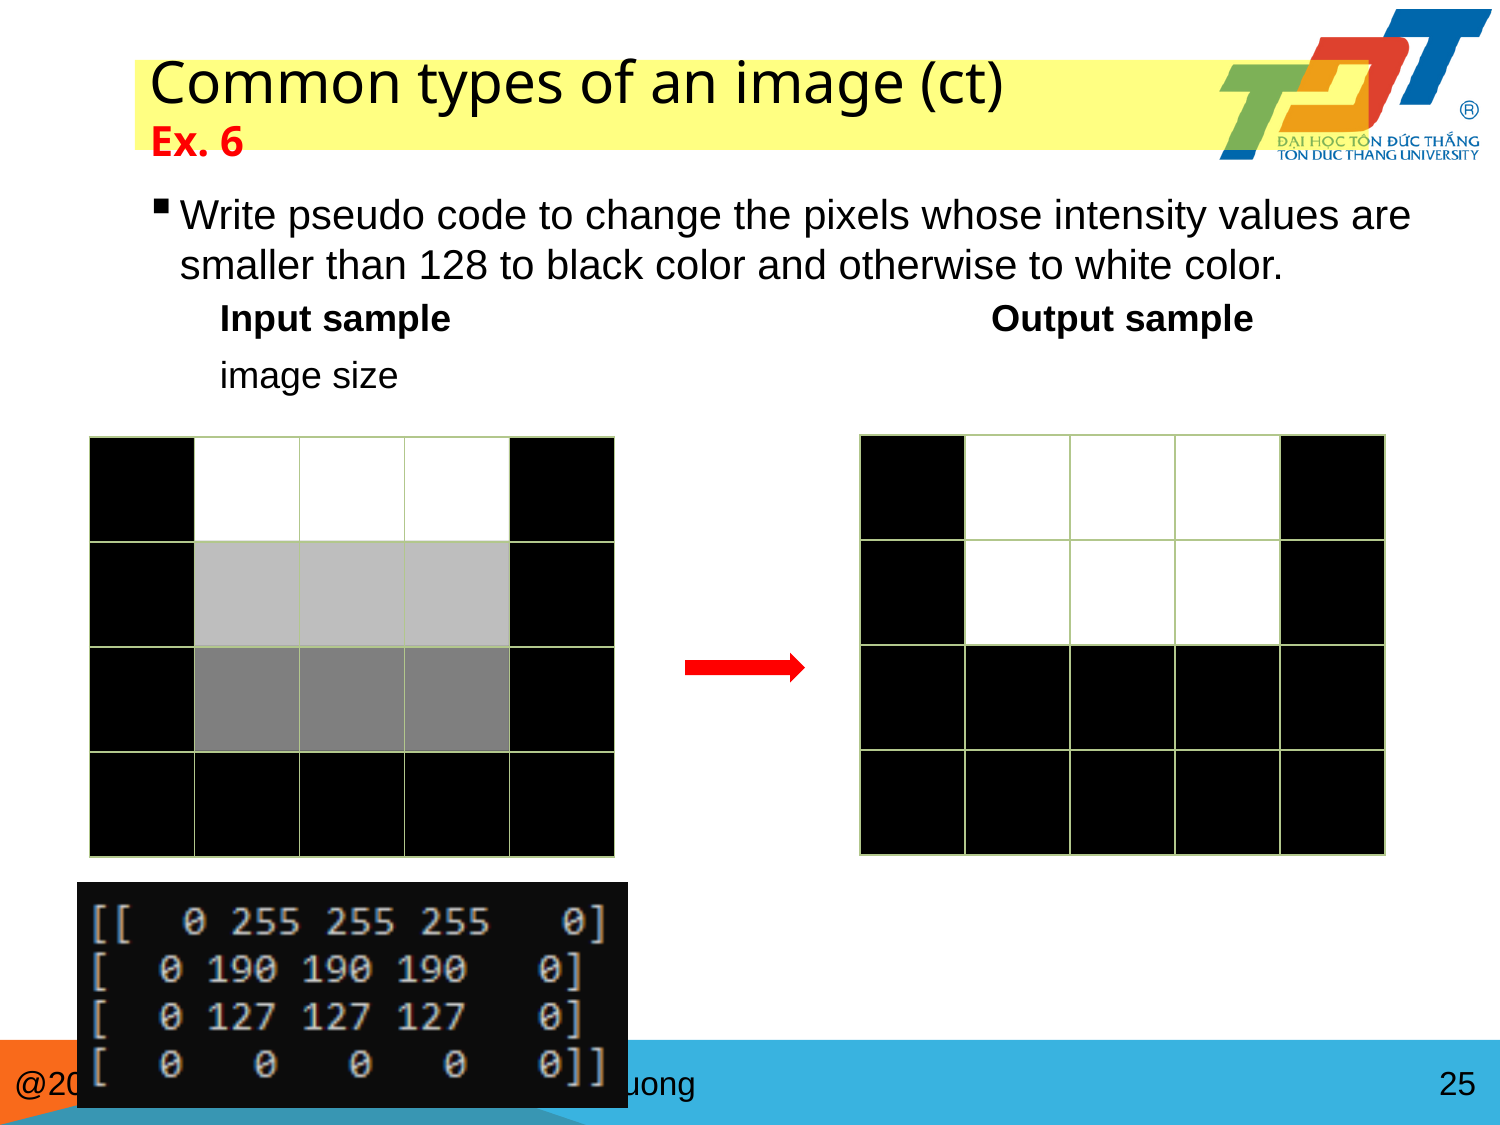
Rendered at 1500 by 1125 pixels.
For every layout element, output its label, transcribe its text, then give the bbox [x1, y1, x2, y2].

text_box [682, 650, 808, 685]
picture [89, 436, 616, 857]
picture [76, 881, 628, 1108]
text_box Output sample [976, 286, 1269, 347]
title Common types of an image (ct) Ex. 6 [134, 59, 1369, 150]
list Write pseudo code to change the pixels whose intensity values are smaller than 128 to black color and otherwise to white color. [134, 180, 1478, 1030]
picture [1219, 9, 1492, 160]
